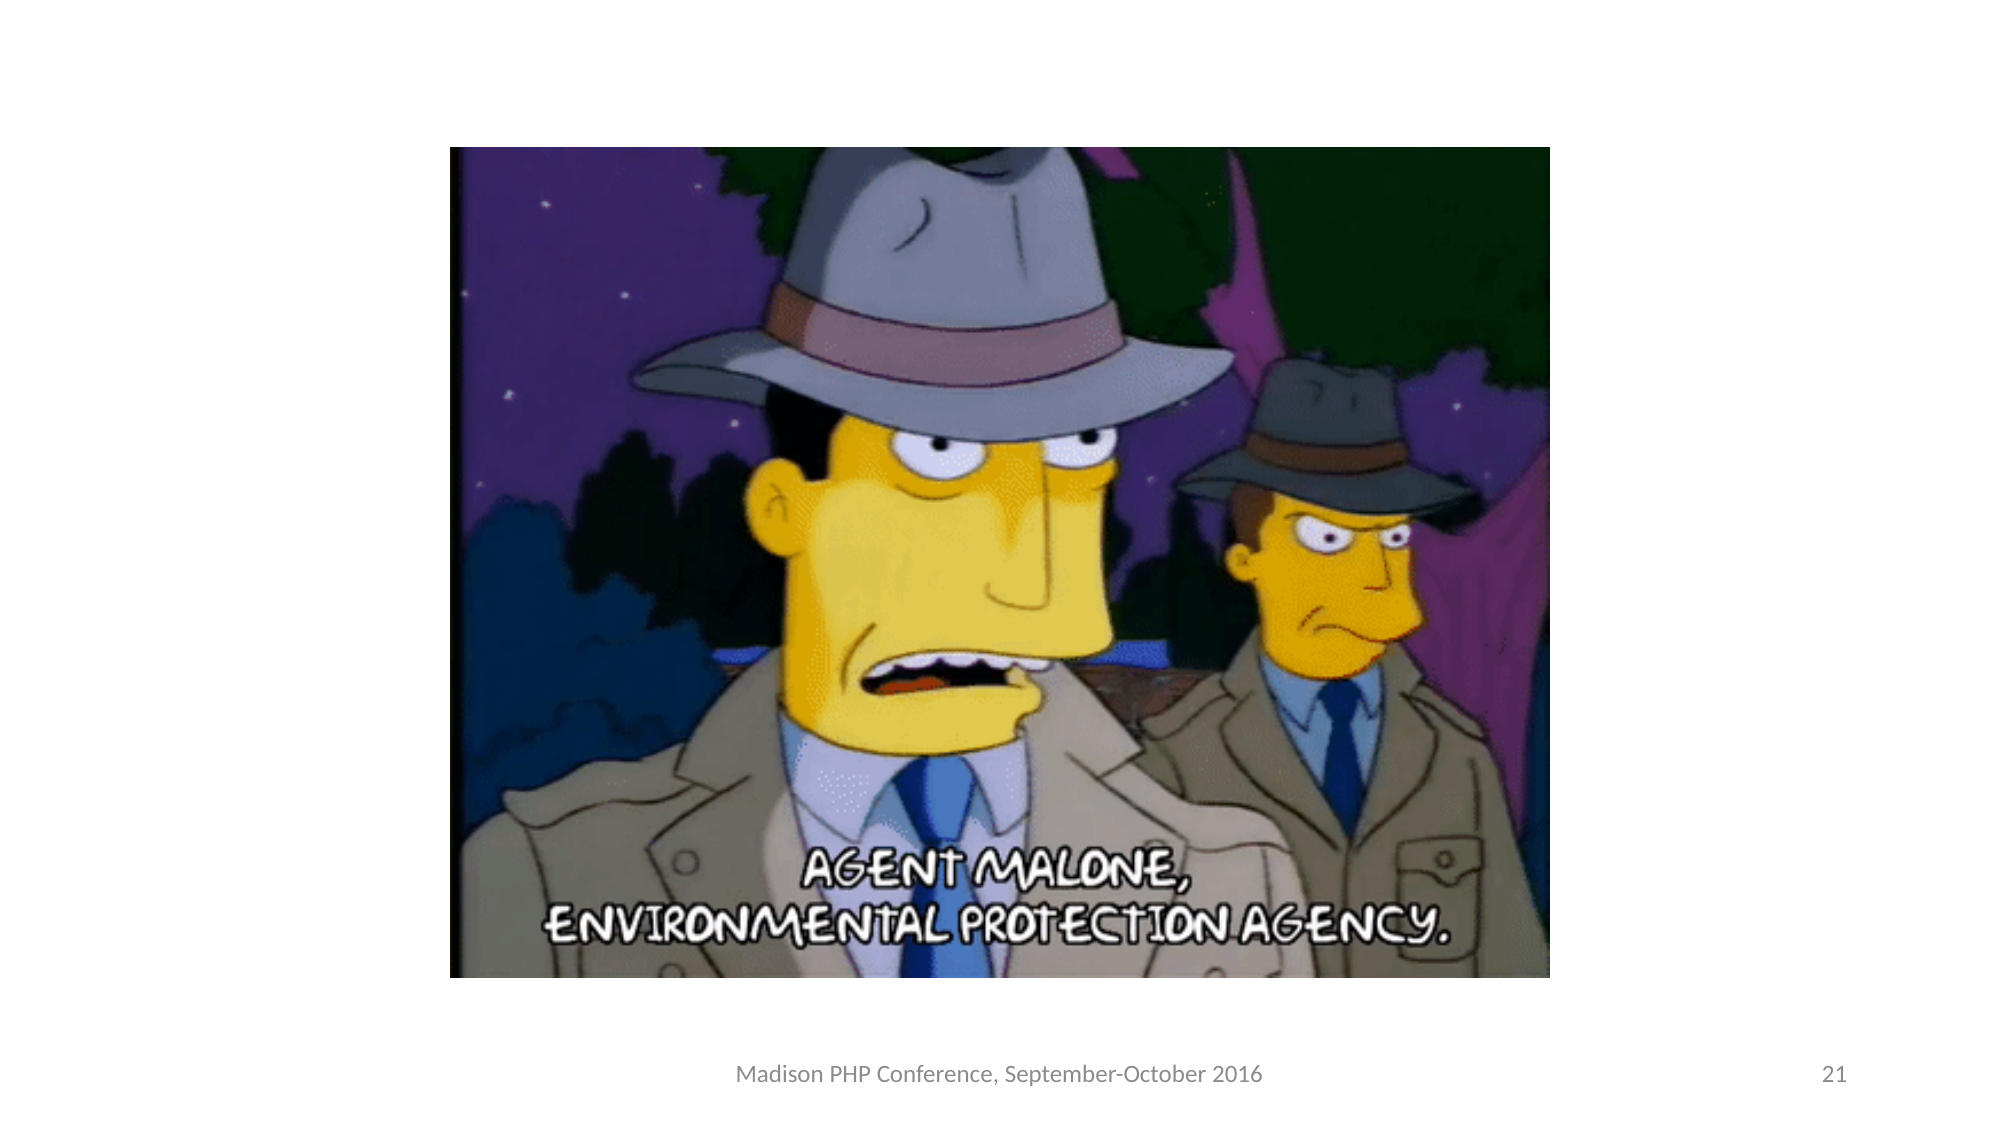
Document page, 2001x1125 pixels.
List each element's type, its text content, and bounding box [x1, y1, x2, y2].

picture [449, 147, 1550, 978]
footer Madison PHP Conference, September-October 2016 [662, 1042, 1338, 1103]
slide_number 21 [1412, 1042, 1863, 1103]
